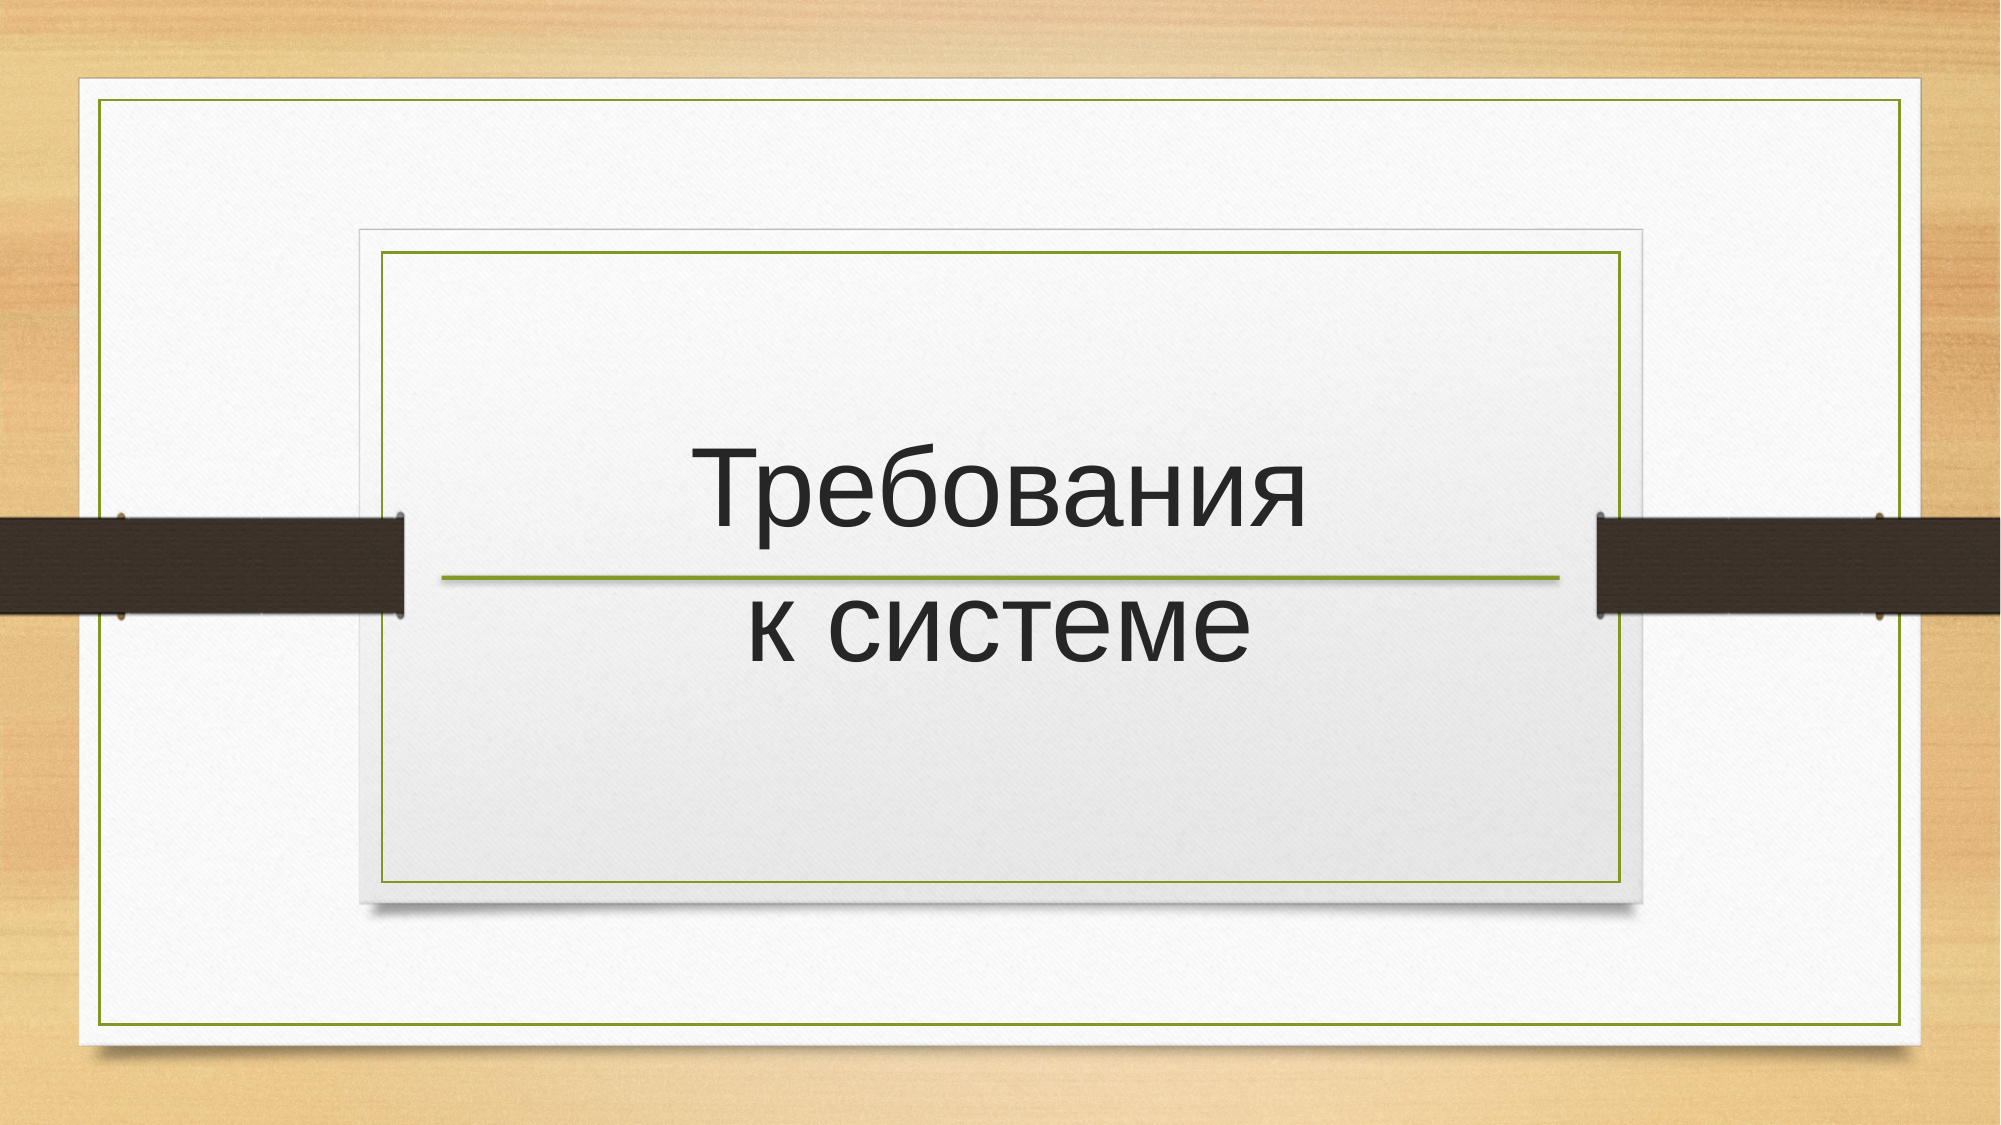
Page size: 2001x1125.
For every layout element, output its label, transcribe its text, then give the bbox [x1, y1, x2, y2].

picture [0, 0, 2001, 1125]
text_box Требования к системе [495, 330, 1536, 827]
